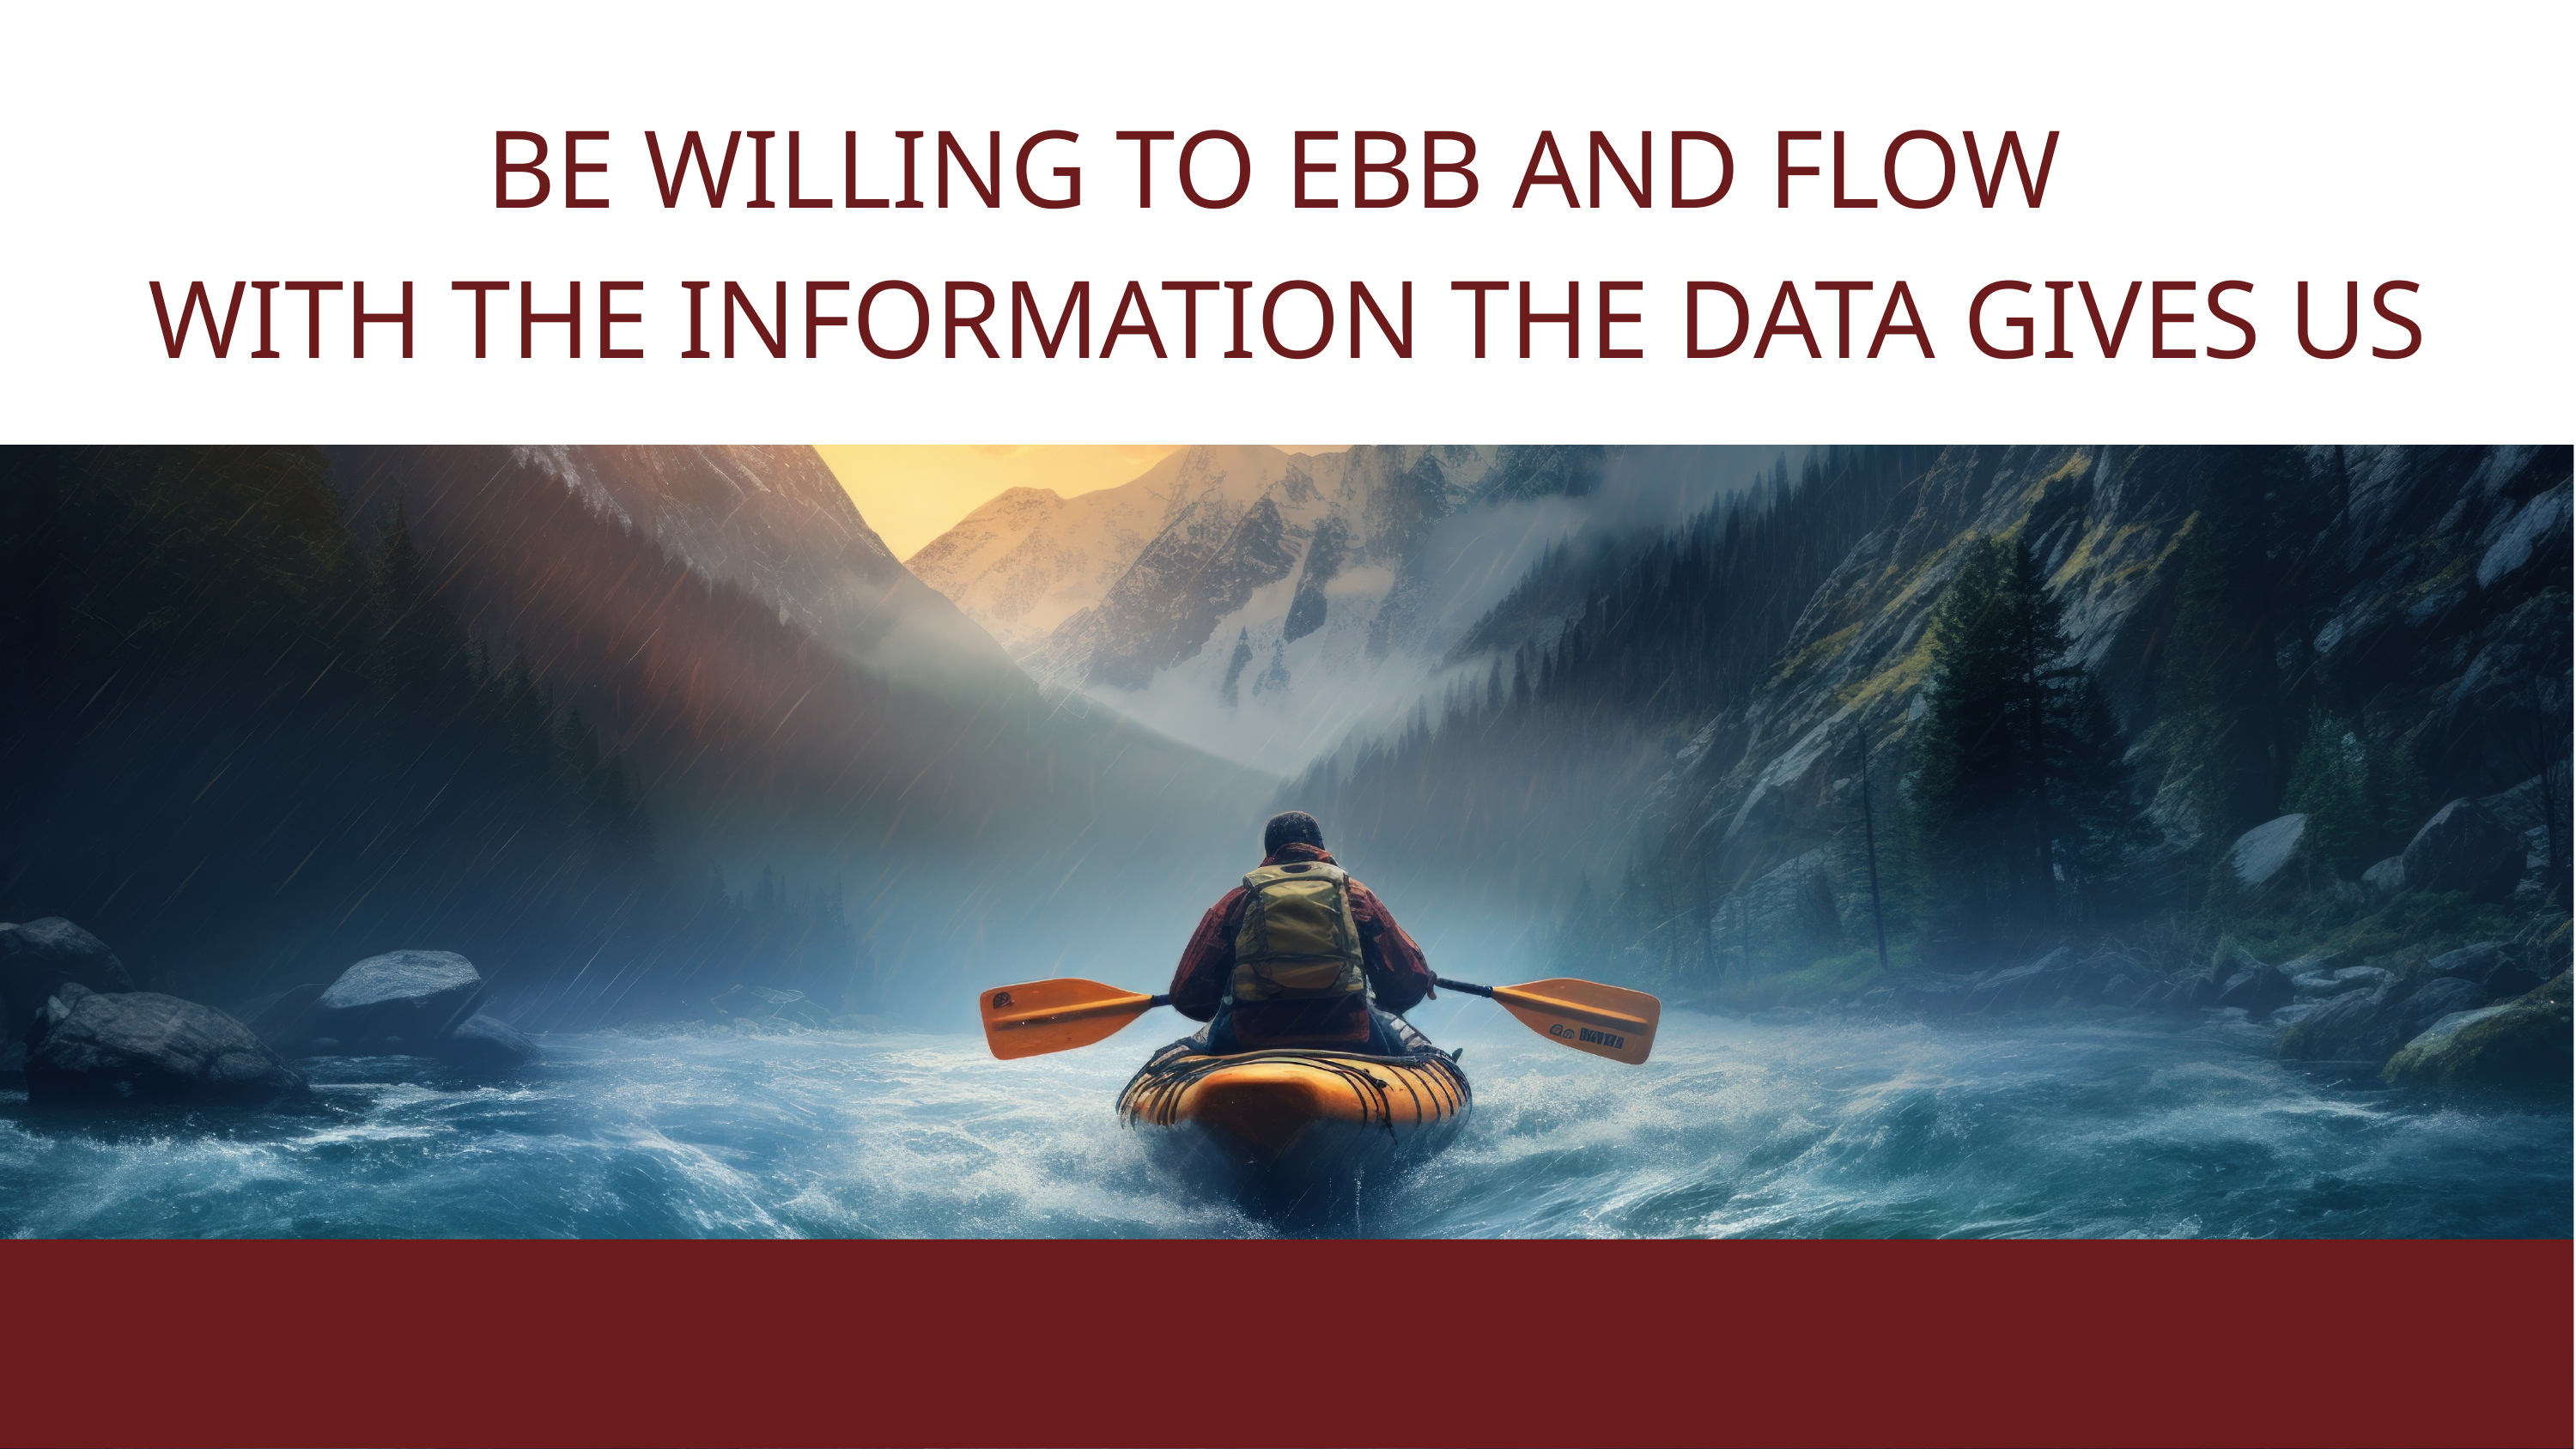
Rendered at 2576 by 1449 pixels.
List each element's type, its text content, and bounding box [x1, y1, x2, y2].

text_box BE WILLING TO EBB AND FLOW WITH THE INFORMATION THE DATA GIVES US [0, 79, 2576, 379]
picture [0, 445, 2574, 1449]
